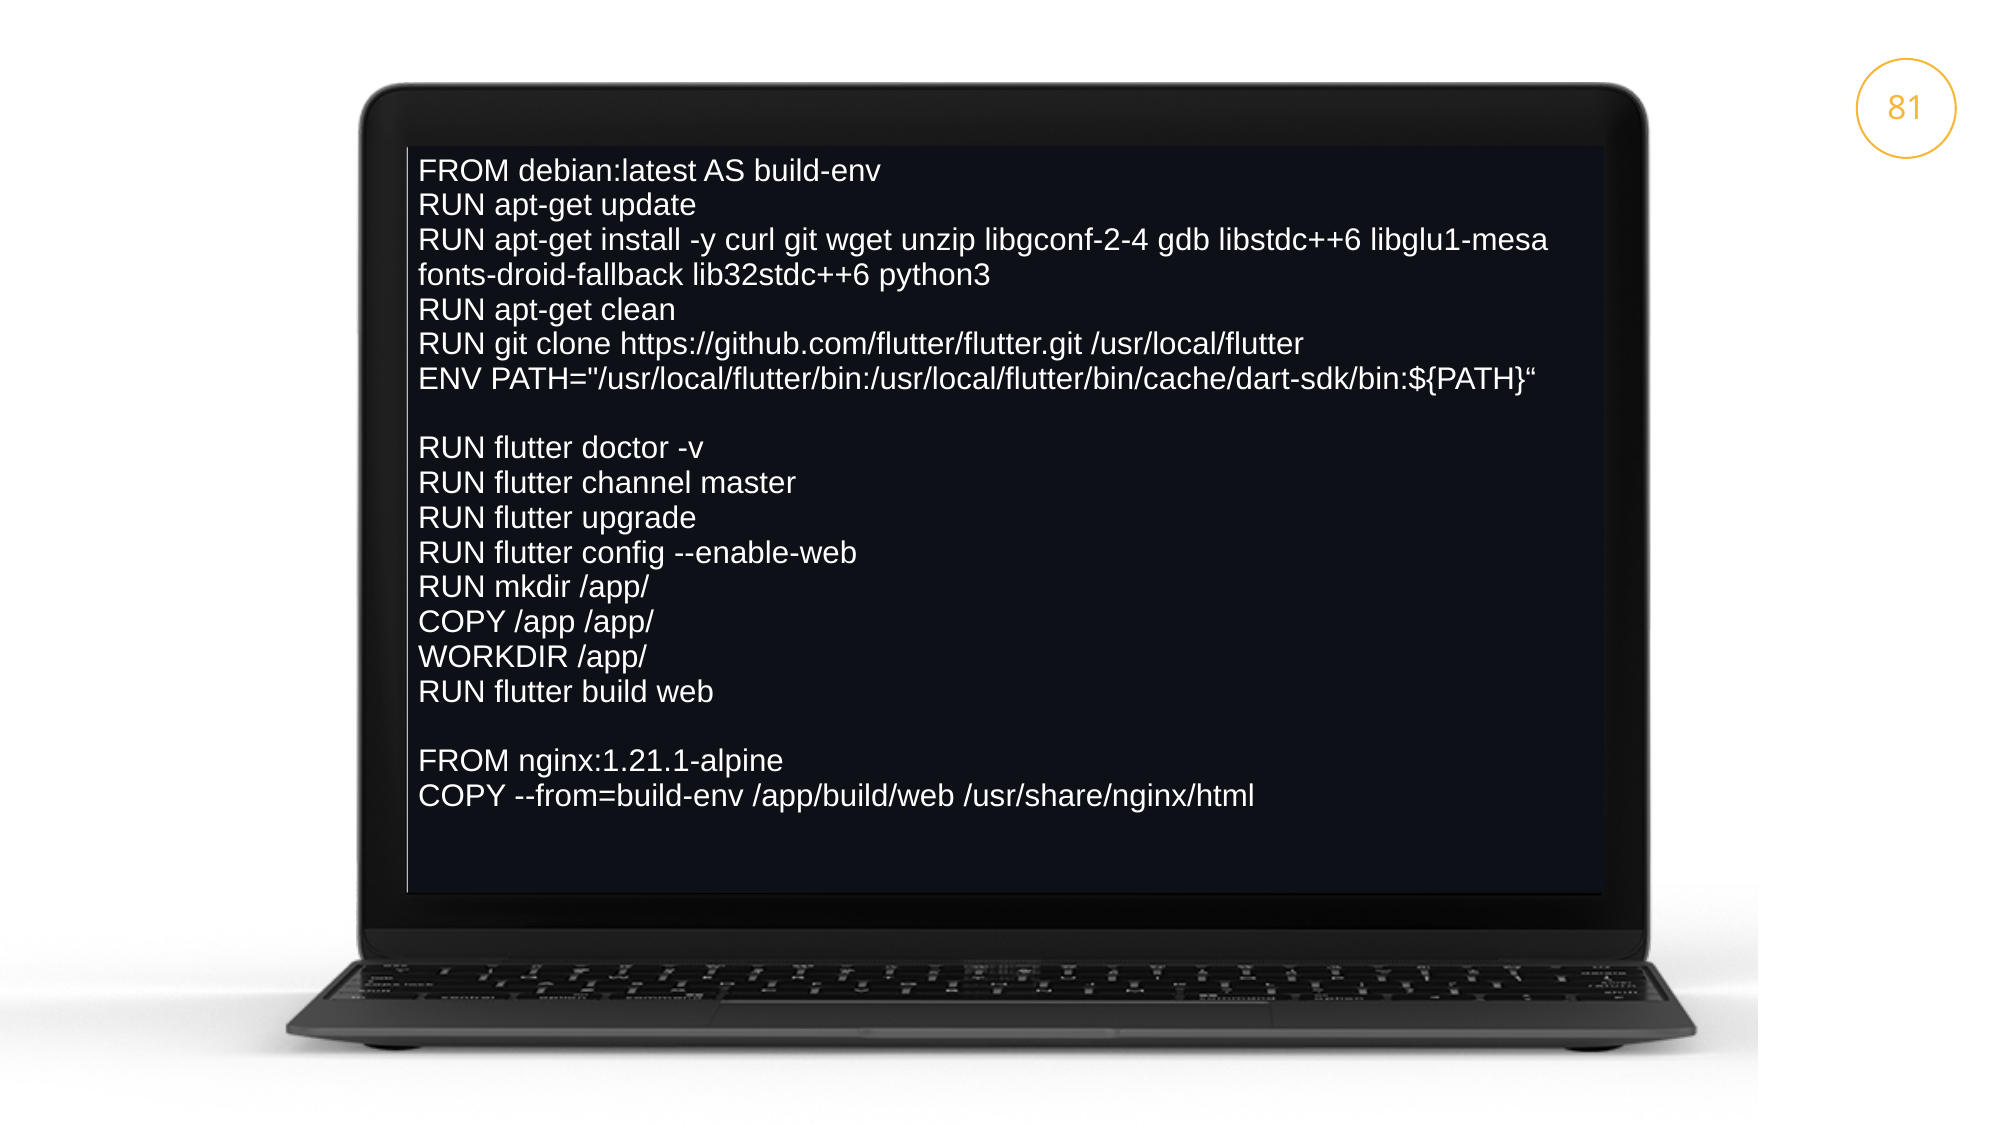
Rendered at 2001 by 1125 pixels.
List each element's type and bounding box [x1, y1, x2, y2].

picture [0, 82, 1758, 1125]
text_box [1856, 58, 1956, 158]
